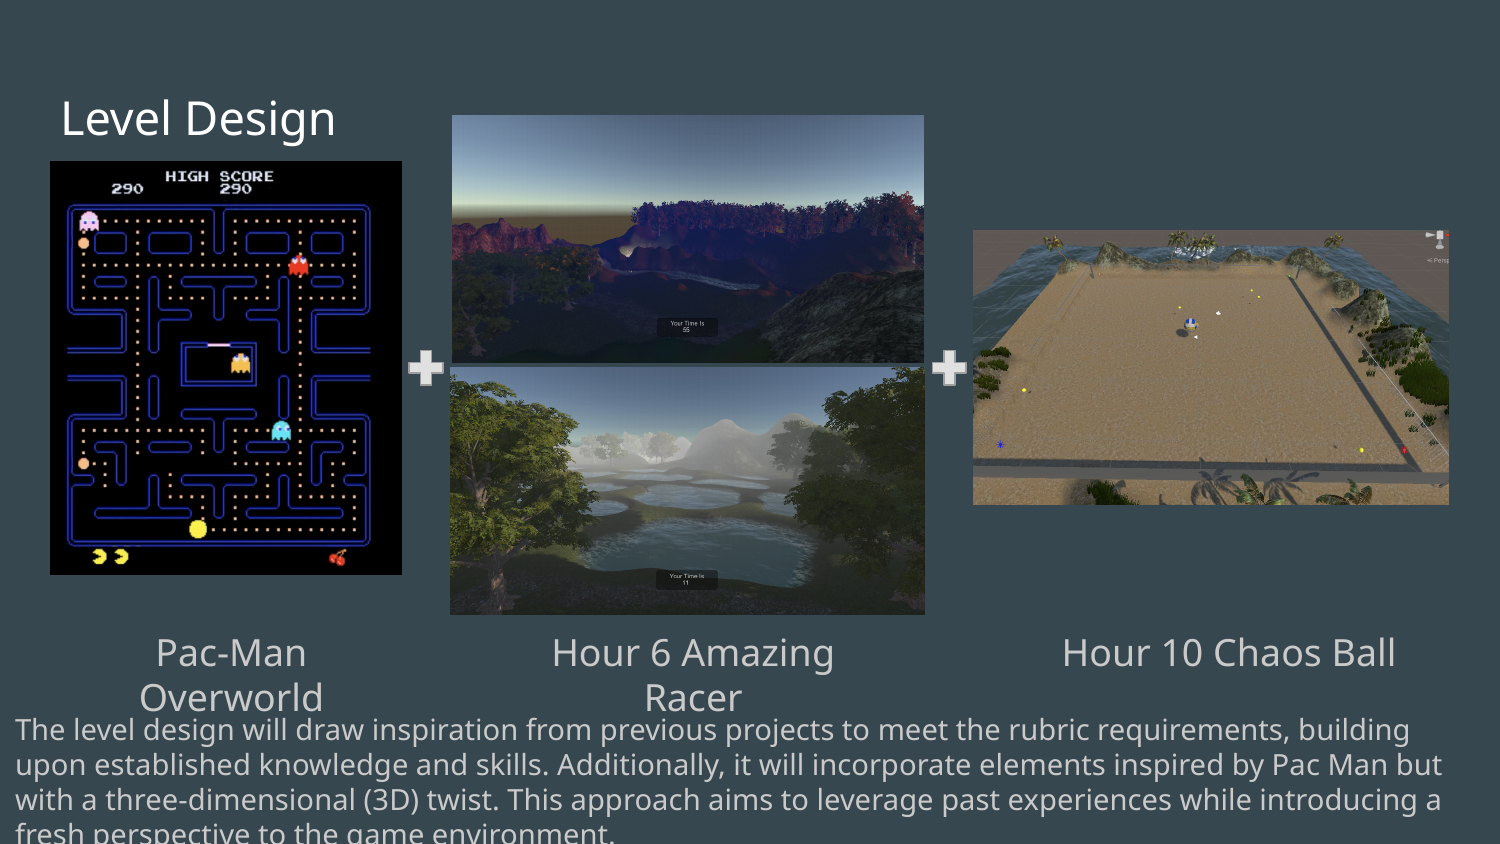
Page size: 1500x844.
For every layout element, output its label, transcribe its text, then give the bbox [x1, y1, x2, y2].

text_box The level design will draw inspiration from previous projects to meet the rubric requirements, building upon established knowledge and skills. Additionally, it will incorporate elements inspired by Pac Man but with a three-dimensional (3D) twist. This approach aims to leverage past experiences while introducing a fresh perspective to the game environment. [0, 696, 1500, 844]
picture [452, 115, 924, 363]
text_box Pac-Man Overworld [44, 614, 418, 696]
picture [973, 230, 1449, 506]
text_box [932, 350, 967, 386]
picture [50, 161, 402, 575]
text_box [409, 350, 443, 386]
picture [450, 367, 925, 615]
title Level Design [44, 70, 1443, 165]
text_box Hour 10 Chaos Ball [1042, 614, 1416, 696]
text_box Hour 6 Amazing Racer [487, 623, 899, 696]
